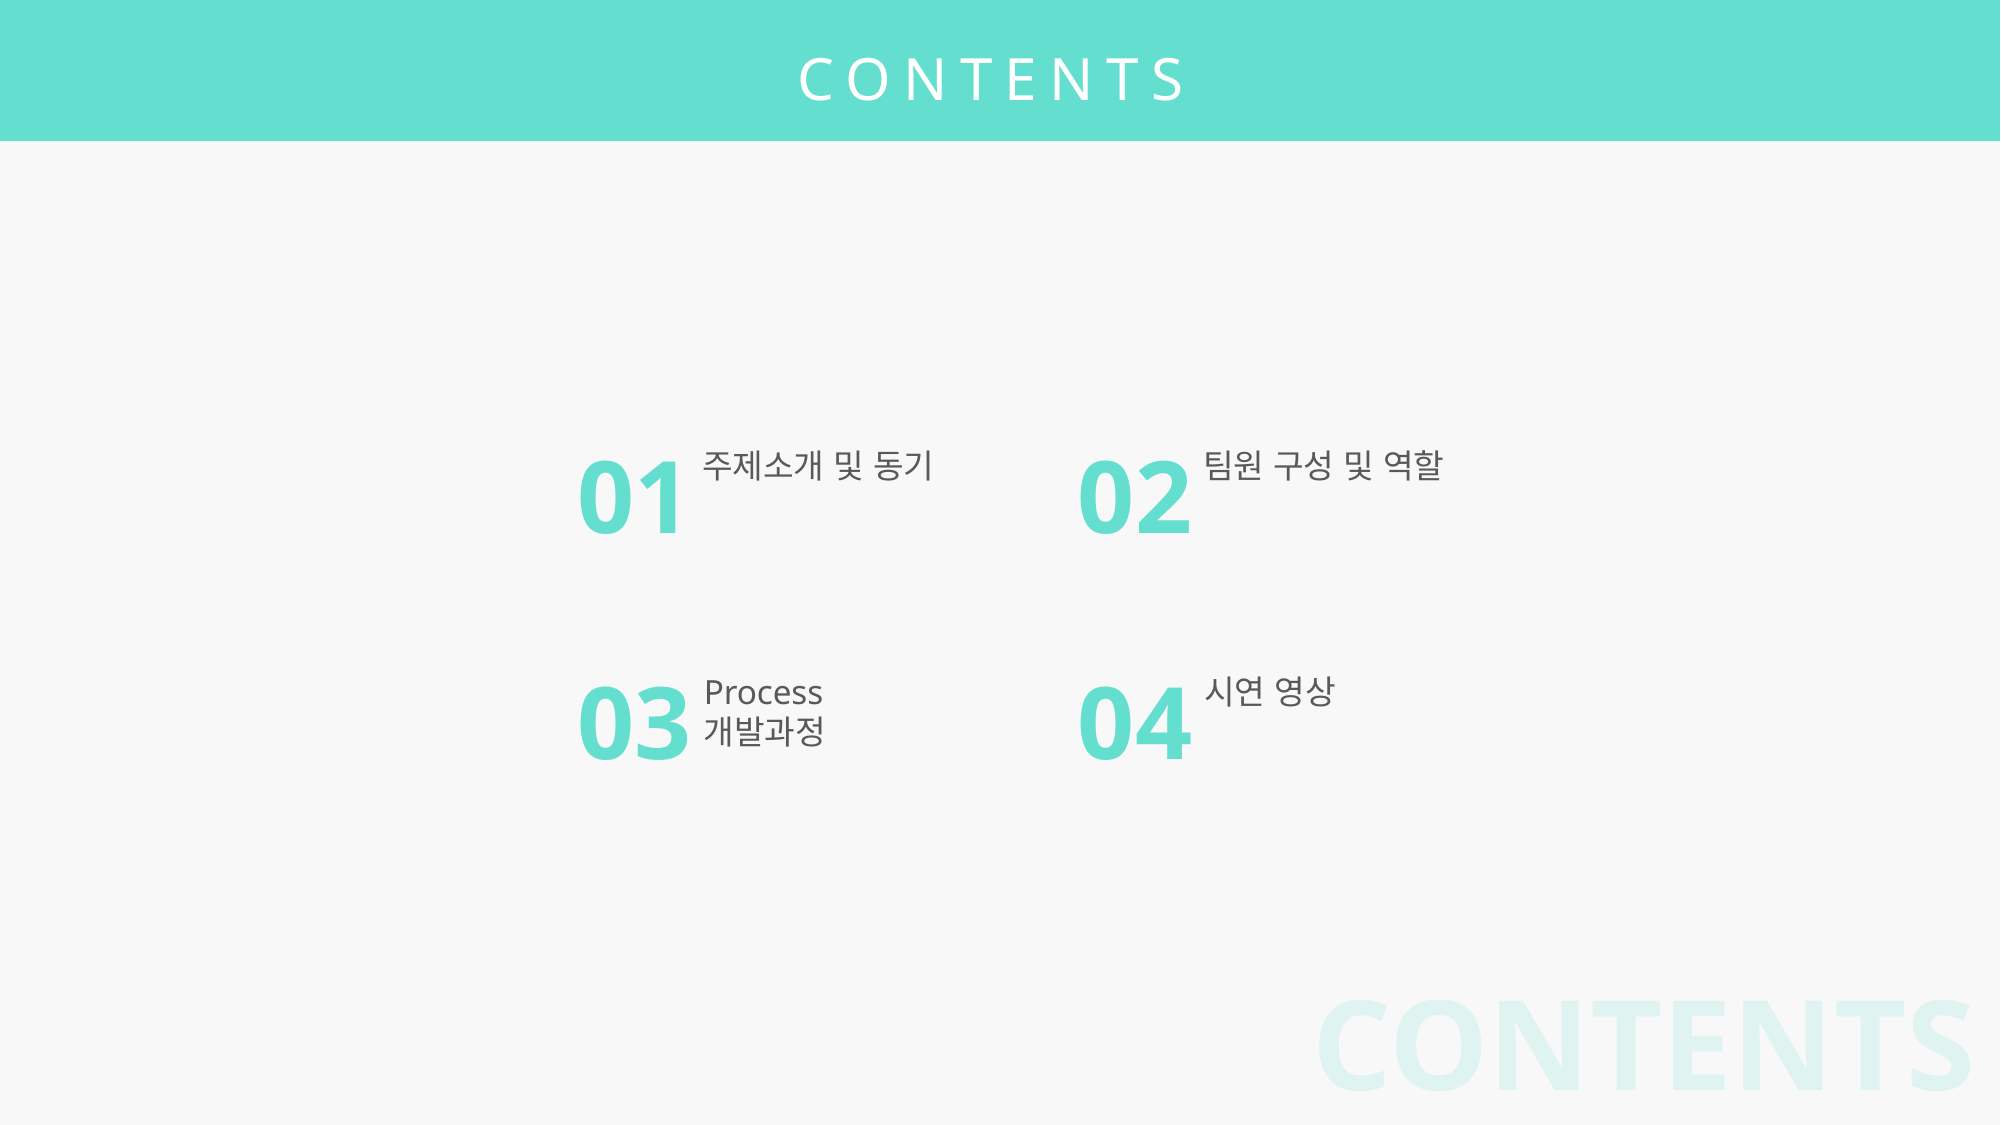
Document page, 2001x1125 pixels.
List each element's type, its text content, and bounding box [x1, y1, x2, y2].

text_box [0, 0, 2000, 142]
text_box CONTENTS [782, 34, 1218, 120]
text_box CONTENTS [1297, 958, 2000, 1124]
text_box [562, 652, 1349, 789]
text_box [562, 426, 1457, 563]
